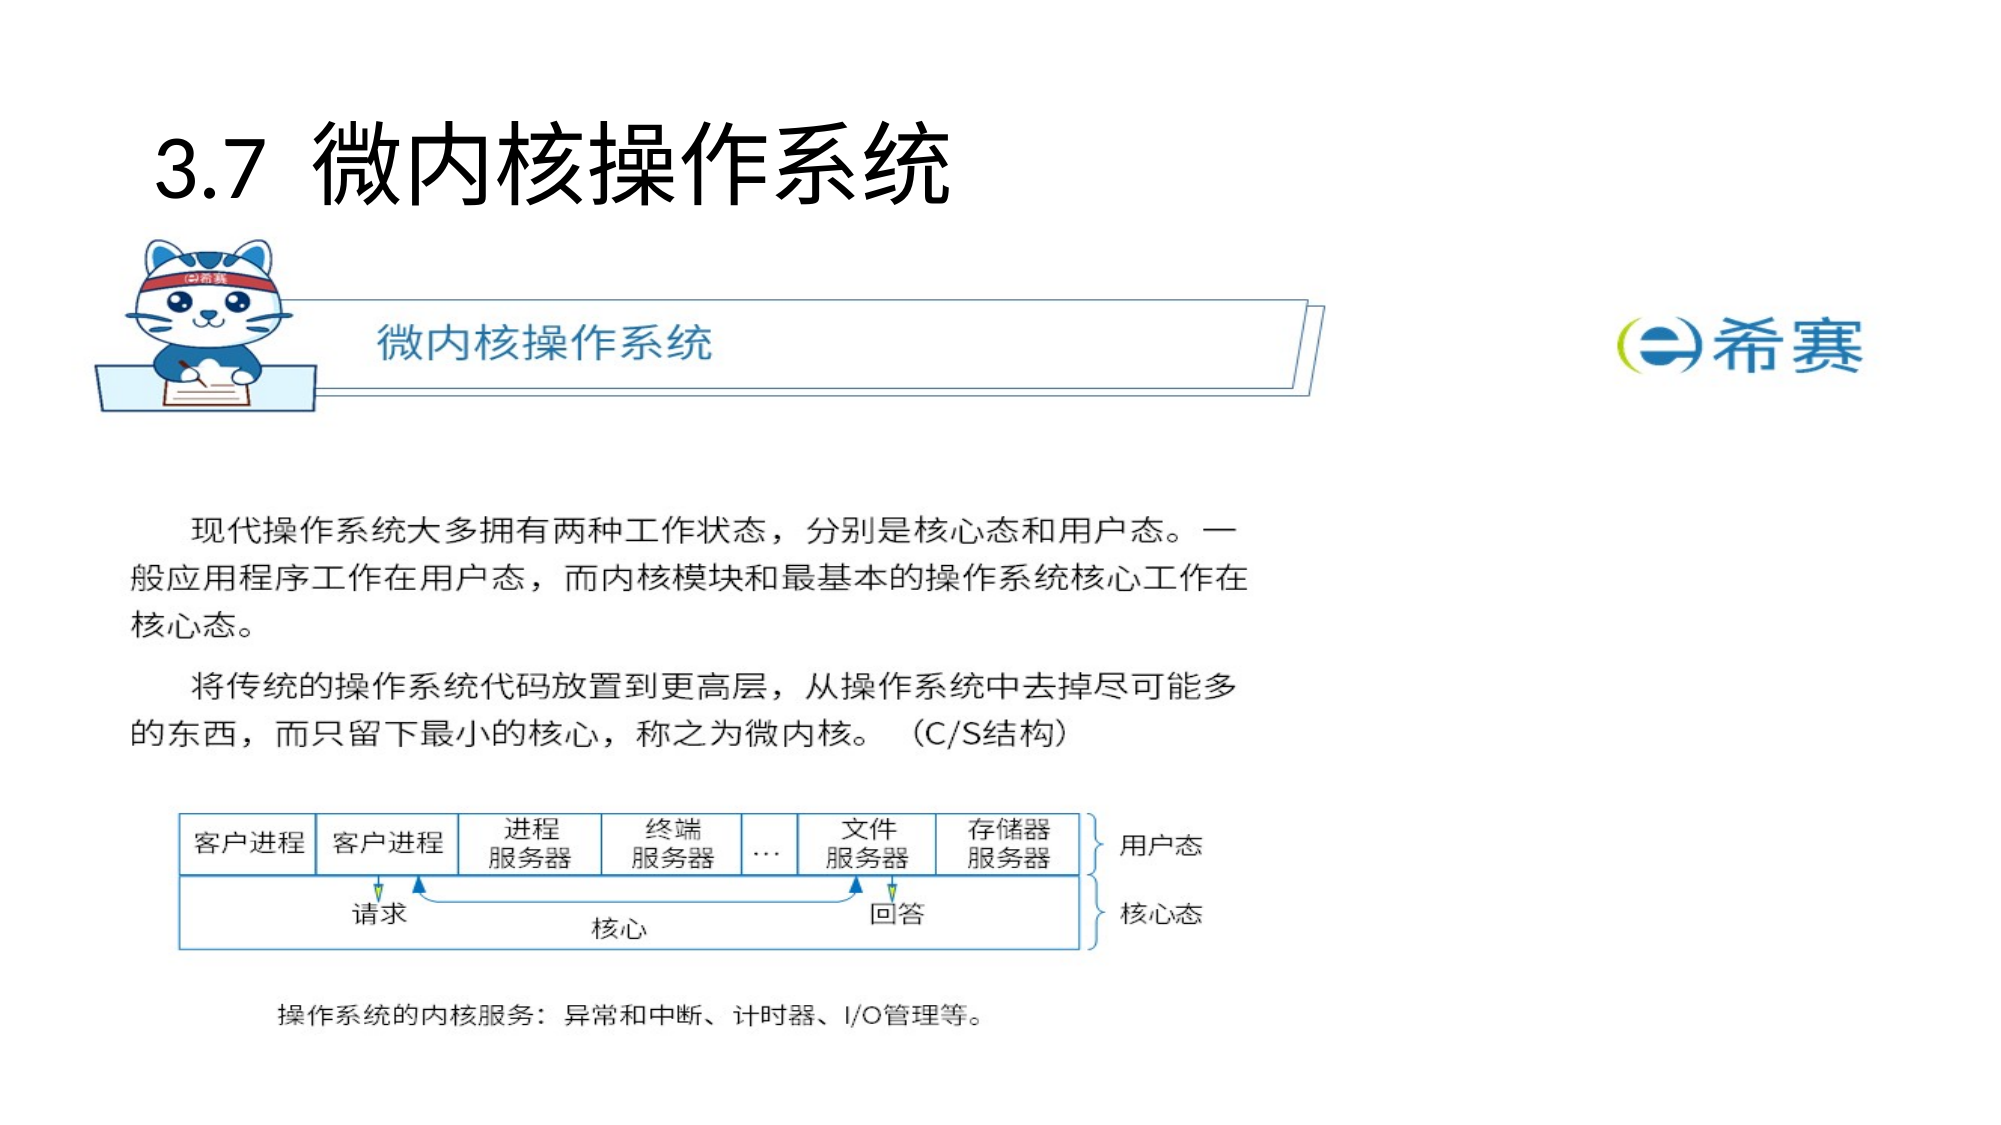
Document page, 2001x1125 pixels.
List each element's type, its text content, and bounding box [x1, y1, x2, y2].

title 3.7 微内核操作系统 [137, 59, 1863, 227]
picture [0, 227, 1928, 1125]
